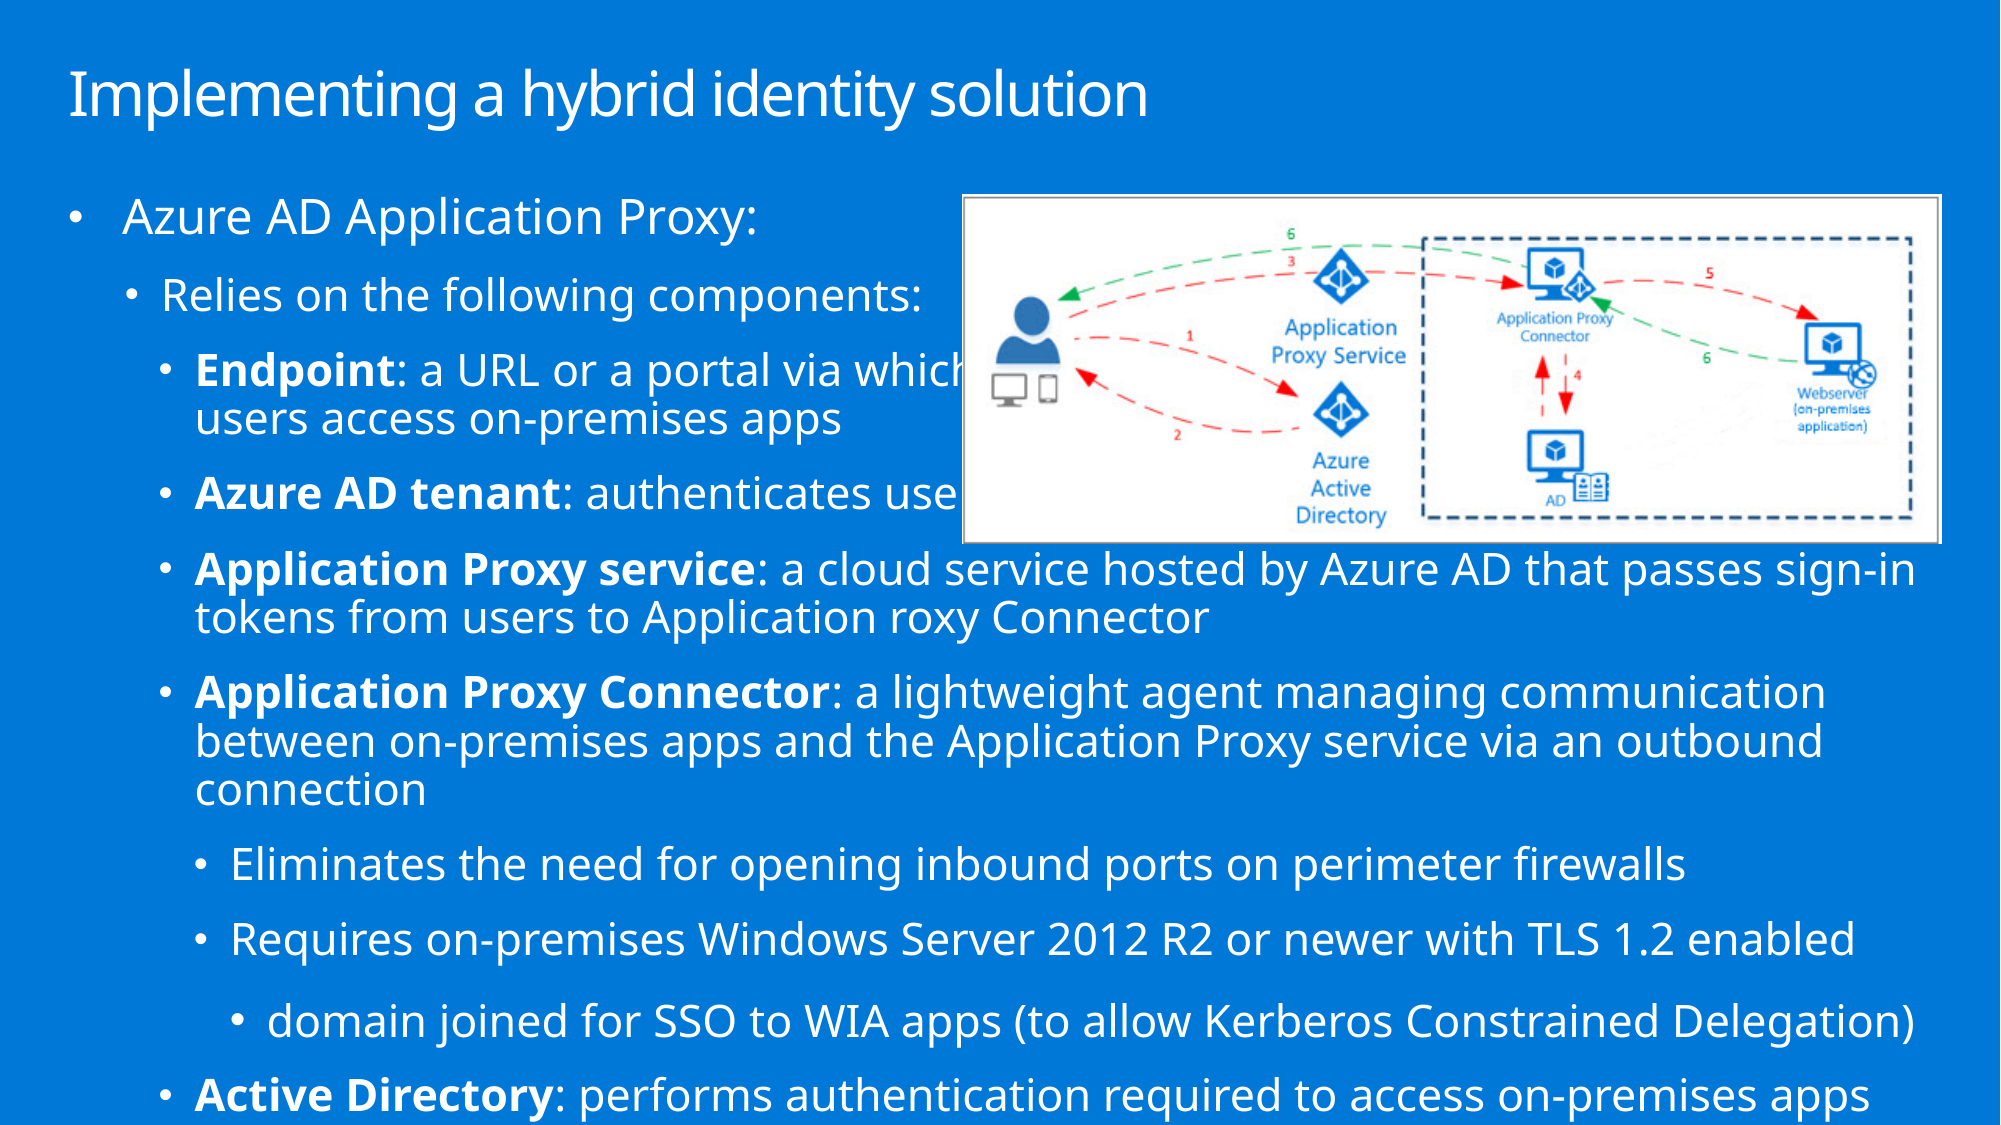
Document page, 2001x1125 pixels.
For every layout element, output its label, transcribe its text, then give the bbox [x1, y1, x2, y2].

title Implementing a hybrid identity solution [44, 47, 1957, 196]
list Azure AD Application Proxy: Relies on the following components: Endpoint: a URL or a portal via which users access on-premises apps Azure AD tenant: authenticates users Application Proxy service: a cloud service hosted by Azure AD that passes sign-in tokens from users to Application roxy Connector Application Proxy Connector: a lightweight agent managing communication between on-premises apps and the Application Proxy service via an outbound connection Eliminates the need for opening inbound ports on perimeter firewalls Requires on-premises Windows Server 2012 R2 or newer with TLS 1.2 enabled domain joined for SSO to WIA apps (to allow Kerberos Constrained Delegation) Active Directory: performs authentication required to access on-premises apps [44, 196, 1956, 1125]
picture [961, 194, 1942, 544]
